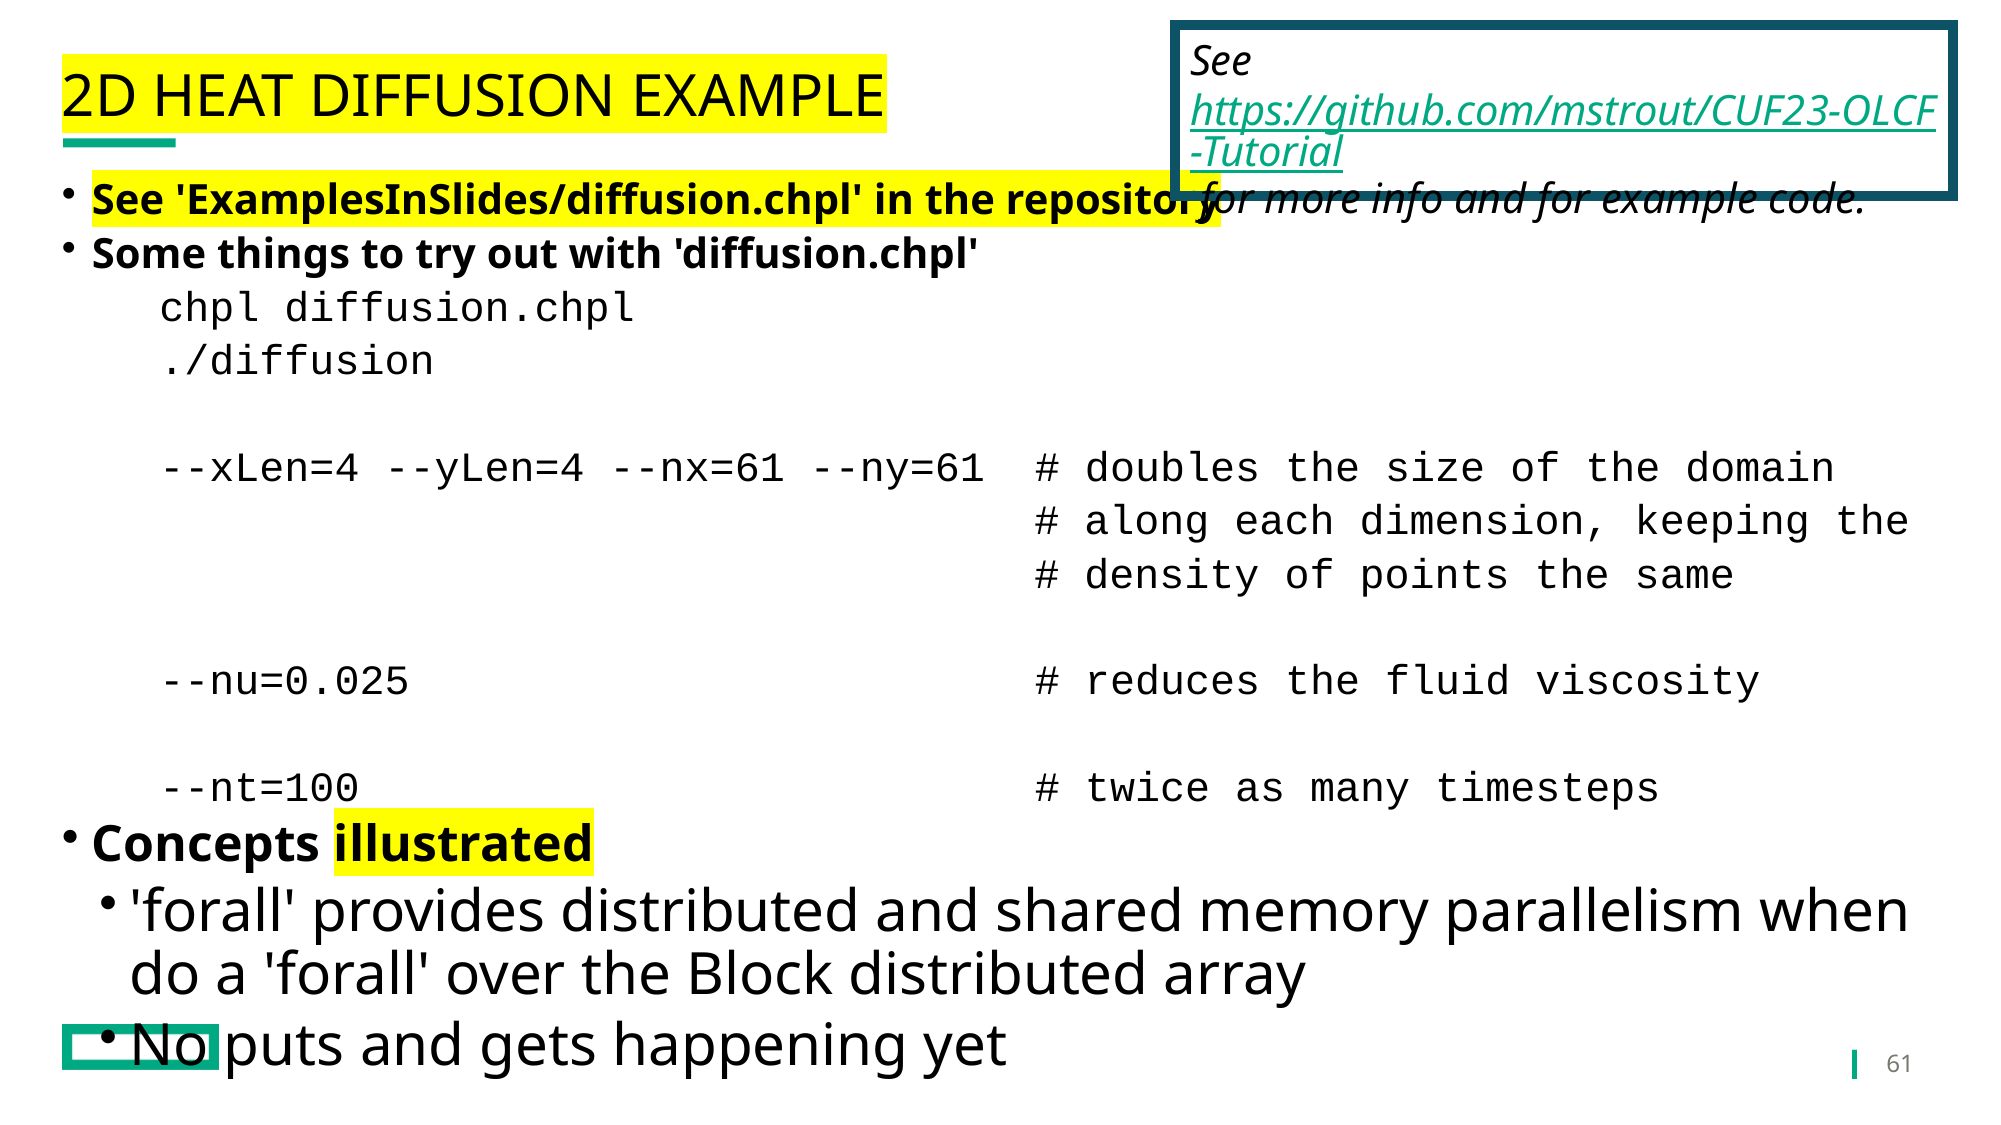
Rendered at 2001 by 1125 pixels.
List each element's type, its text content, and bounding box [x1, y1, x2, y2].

slide_number 61 [1837, 1033, 1950, 1094]
picture [1852, 1043, 1857, 1079]
list See 'ExamplesInSlides/diffusion.chpl' in the repository Some things to try out with 'diffusion.chpl' chpl diffusion.chpl ./diffusion --xLen=4 --yLen=4 --nx=61 --ny=61 # doubles the size of the domain # along each dimension, keeping the # density of points the same --nu=0.025 # reduces the fluid viscosity --nt=100 # twice as many timesteps Concepts illustrated 'forall' provides distributed and shared memory parallelism when do a 'forall' over the Block distributed array No puts and gets happening yet [42, 159, 1942, 1005]
title 2D Heat Diffusion Example [42, 60, 1174, 135]
picture [62, 1024, 219, 1070]
text_box See https://github.com/mstrout/CUF23-OLCF-Tutorial for more info and for example code. [1174, 24, 1954, 197]
